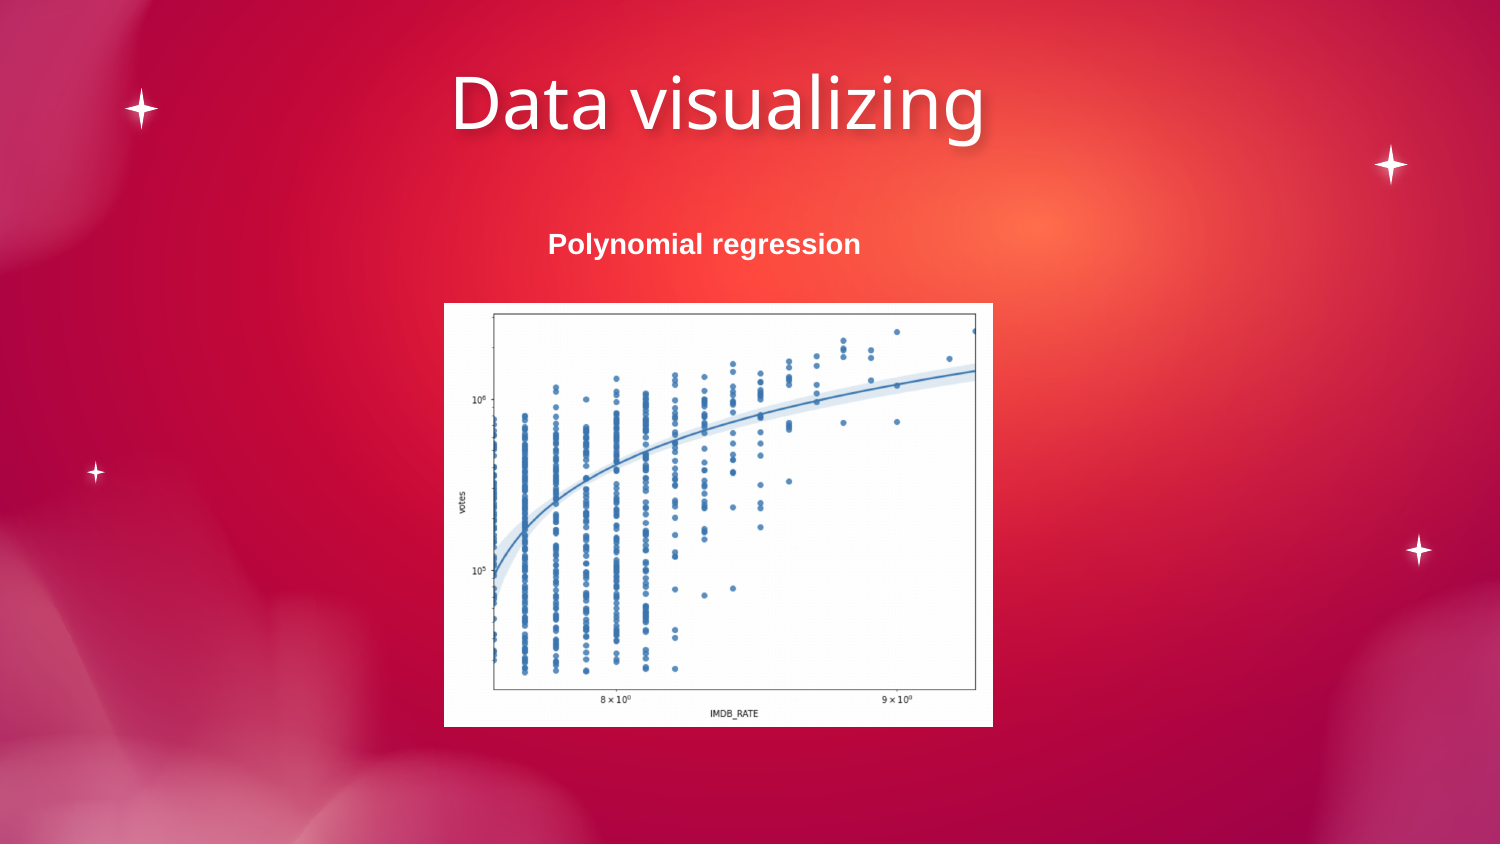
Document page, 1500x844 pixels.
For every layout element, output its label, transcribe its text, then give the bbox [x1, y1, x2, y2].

picture [0, 0, 1500, 844]
text_box Polynomial regression [533, 218, 877, 268]
text_box [1405, 533, 1433, 567]
text_box [1374, 143, 1408, 186]
title Data visualizing [86, 108, 1351, 181]
text_box [86, 460, 105, 484]
text_box [124, 87, 159, 130]
